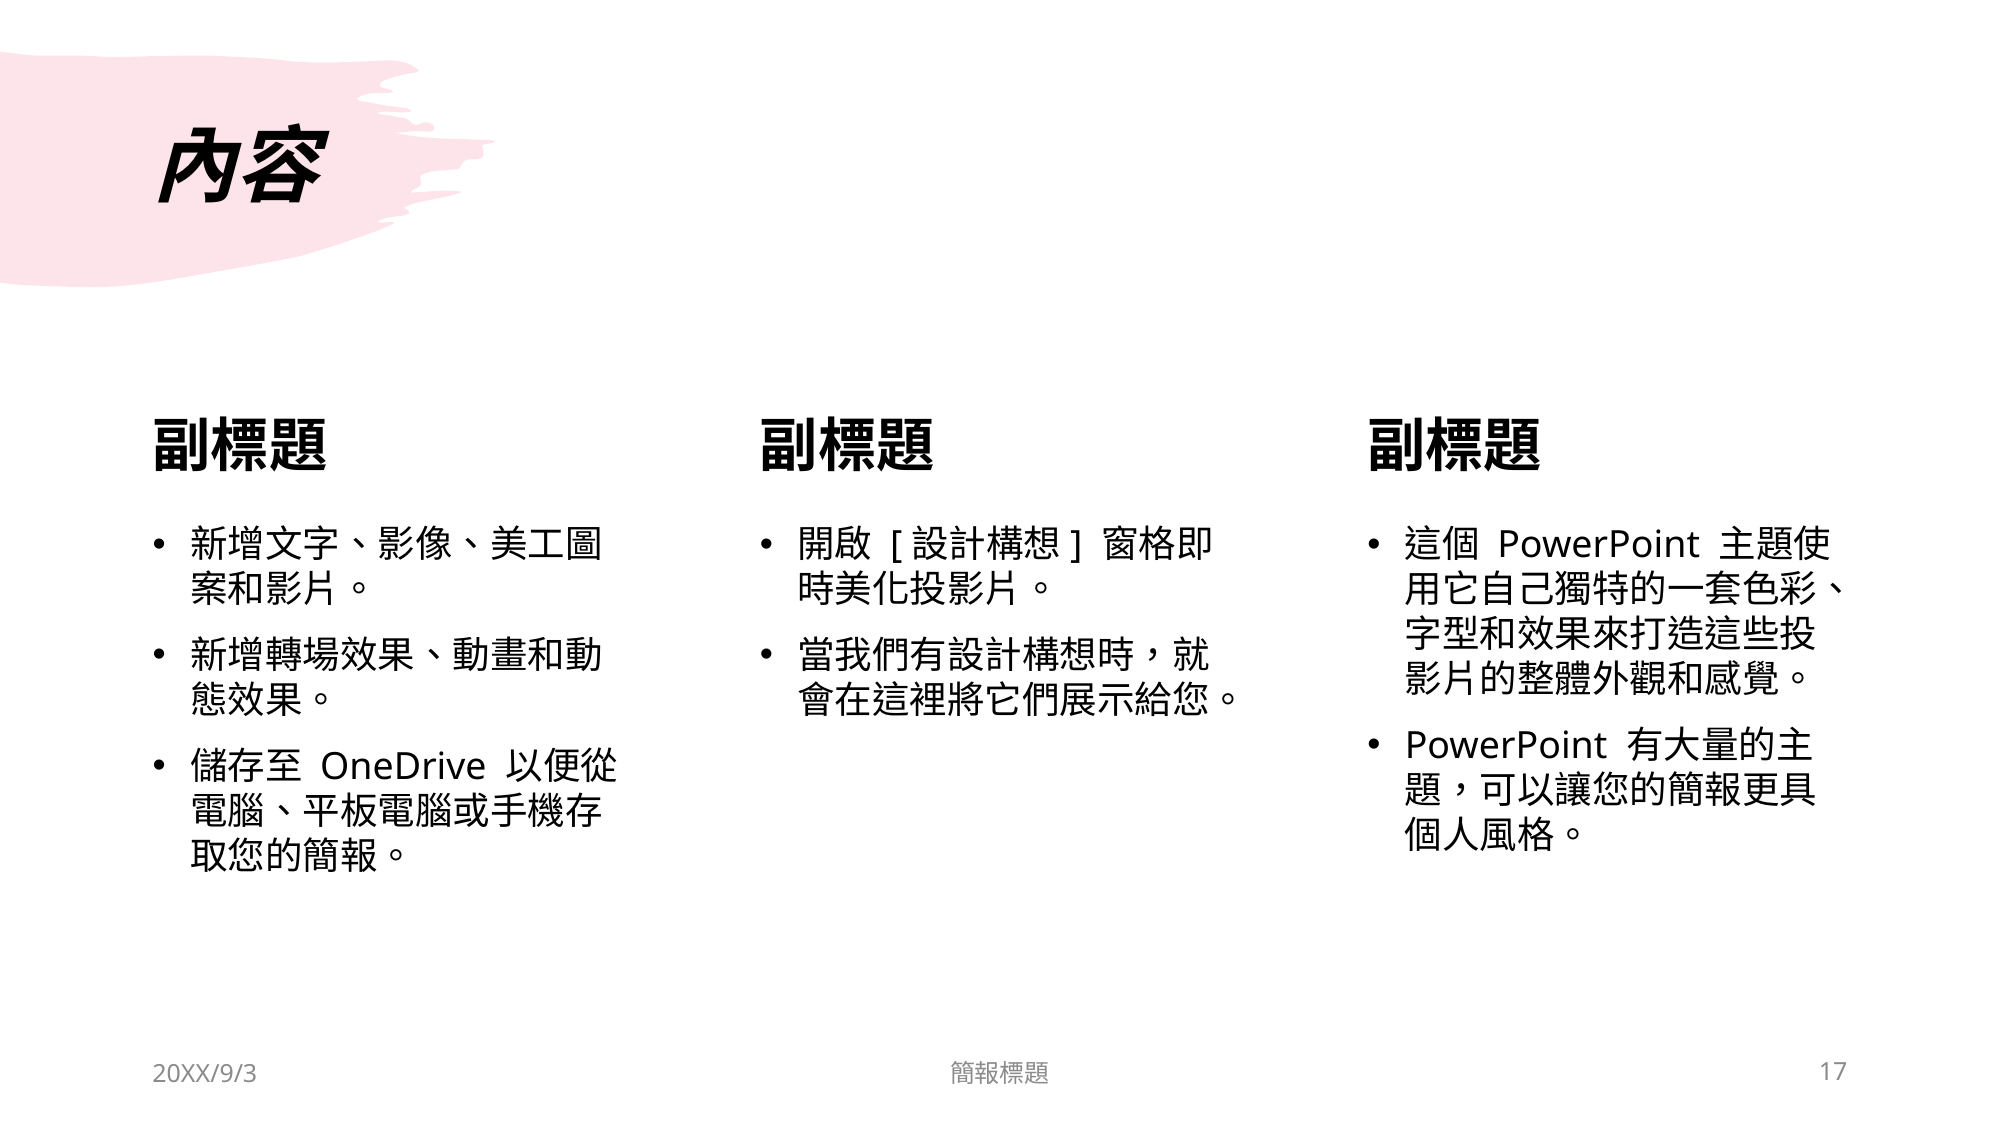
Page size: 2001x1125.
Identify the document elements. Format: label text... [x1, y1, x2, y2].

slide_number 17 [1412, 1042, 1863, 1103]
list 新增文字、影像、美工圖案和影片。 新增轉場效果、動畫和動態效果。 儲存至 OneDrive 以便從電腦、平板電腦或手機存取您的簡報。 [137, 513, 648, 1016]
list 副標題 [137, 329, 648, 486]
list 副標題 [744, 329, 1255, 486]
slide_number 20XX/9/3 [137, 1042, 588, 1103]
list 副標題 [1352, 329, 1863, 486]
footer 簡報標題 [662, 1042, 1338, 1103]
title 內容 [137, 59, 1863, 278]
list 開啟 [設計構想] 窗格即時美化投影片。 當我們有設計構想時，就會在這裡將它們展示給您。 [744, 513, 1255, 1016]
list 這個 PowerPoint 主題使用它自己獨特的一套色彩、字型和效果來打造這些投影片的整體外觀和感覺。 PowerPoint 有大量的主題，可以讓您的簡報更具個人風格。 [1352, 513, 1863, 1016]
